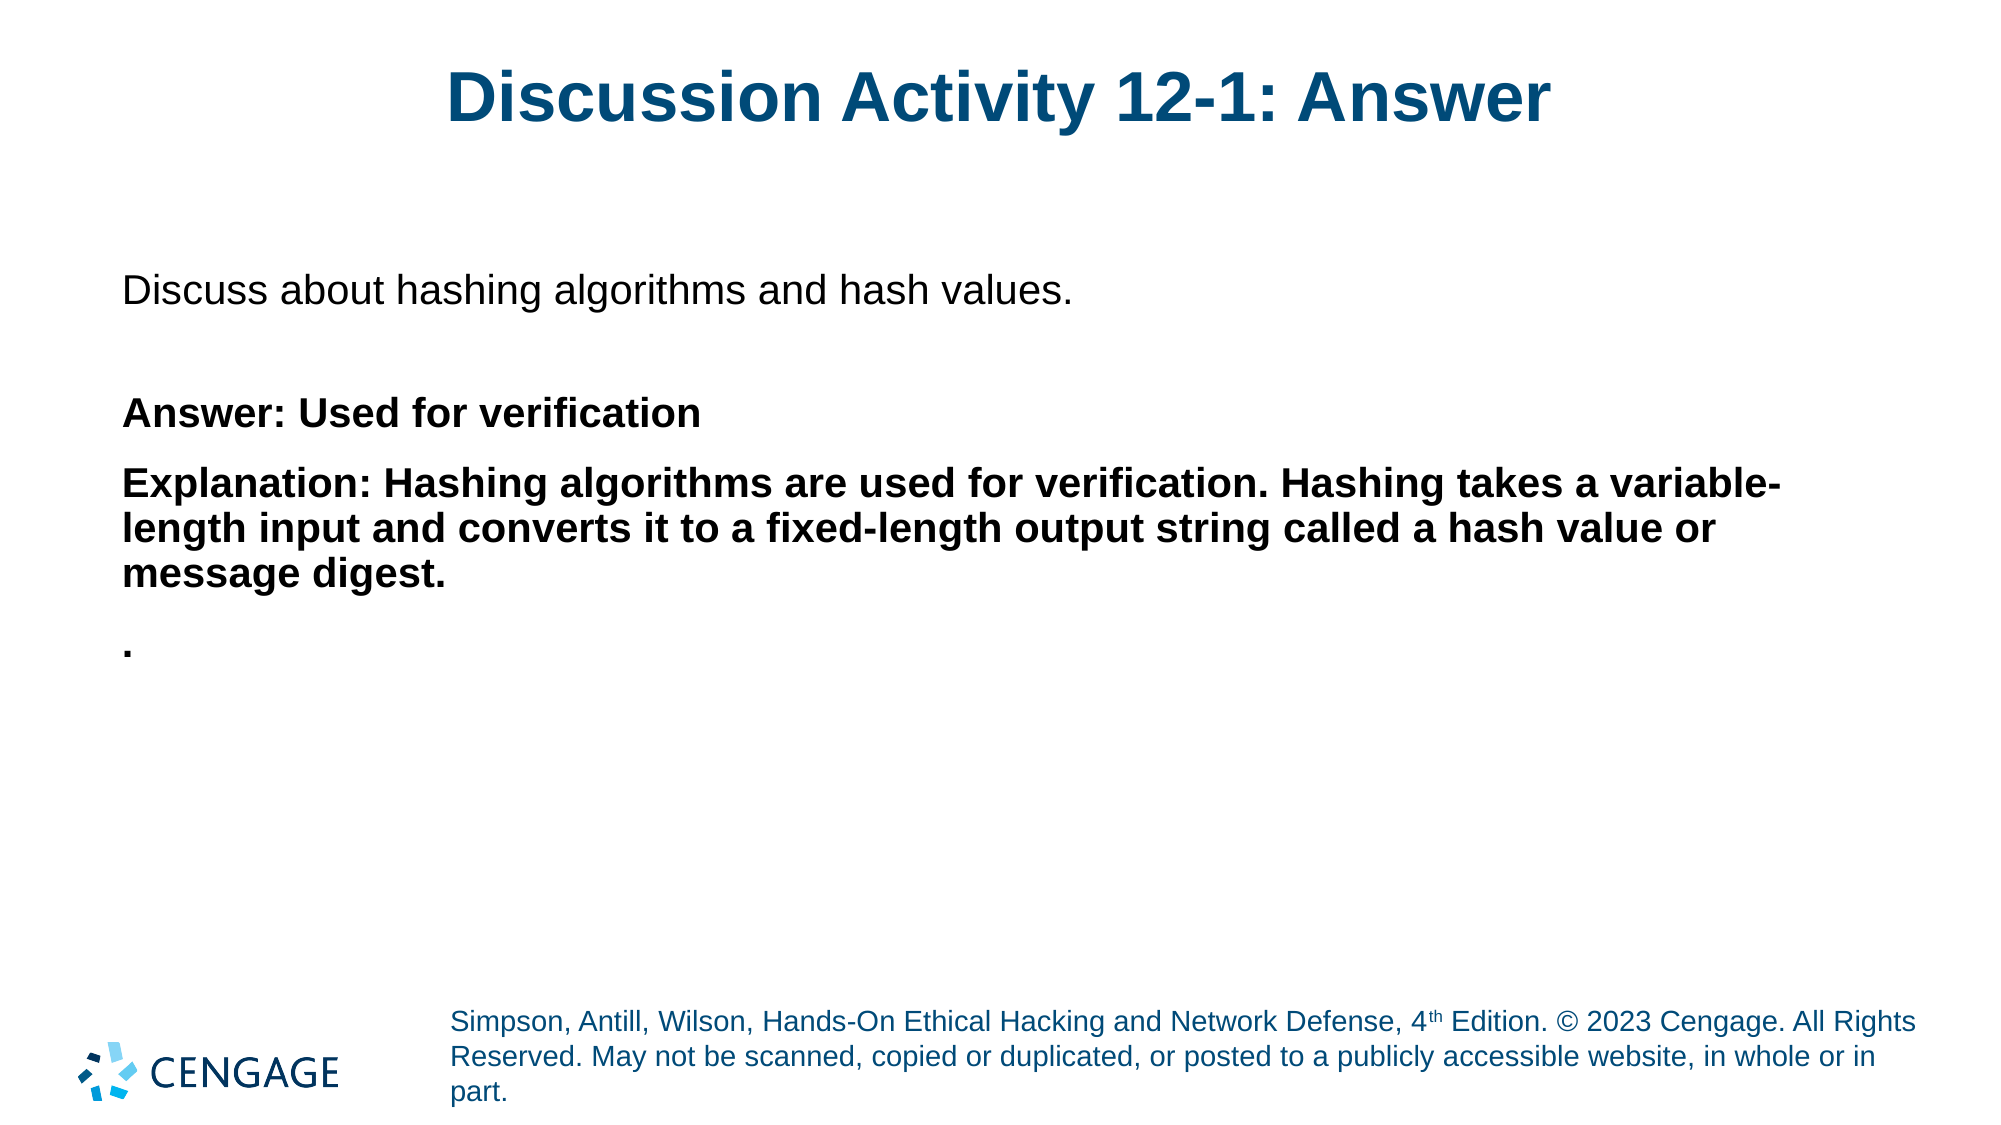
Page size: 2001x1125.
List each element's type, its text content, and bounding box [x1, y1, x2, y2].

picture [78, 1042, 338, 1101]
title Discussion Activity 12-1: Answer [137, 59, 1863, 171]
list Discuss about hashing algorithms and hash values. Answer: Used for verification Explanation: Hashing algorithms are used for verification. Hashing takes a variable-length input and converts it to a fixed-length output string called a hash value or message digest. . [121, 268, 1880, 881]
